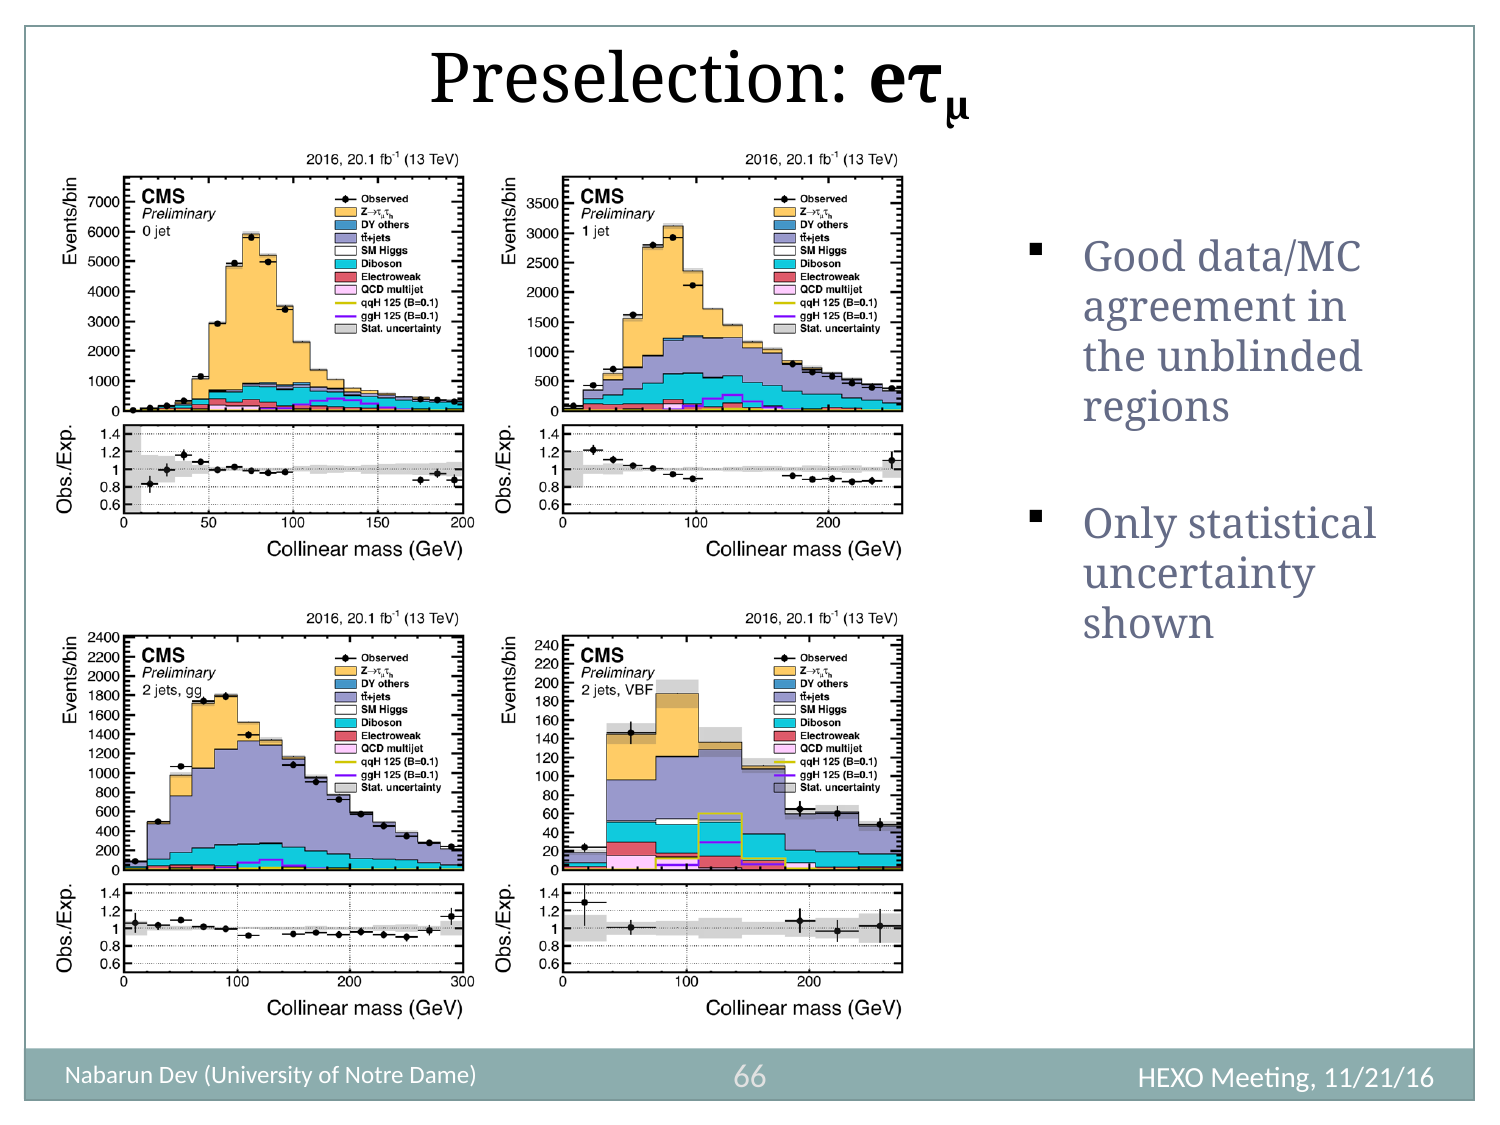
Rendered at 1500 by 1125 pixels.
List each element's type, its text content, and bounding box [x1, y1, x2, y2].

list [1077, 187, 1500, 1005]
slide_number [950, 1050, 1450, 1111]
picture [45, 143, 924, 567]
footer Nabarun Dev (University of Notre Dame) [50, 1051, 638, 1112]
picture [45, 602, 924, 1025]
title Preselection: eτμ [0, 10, 1400, 135]
text_box Good data/MC agreement in the unblinded regions Only statistical uncertainty shown [1011, 222, 1425, 1005]
slide_number 66 [699, 1037, 800, 1110]
